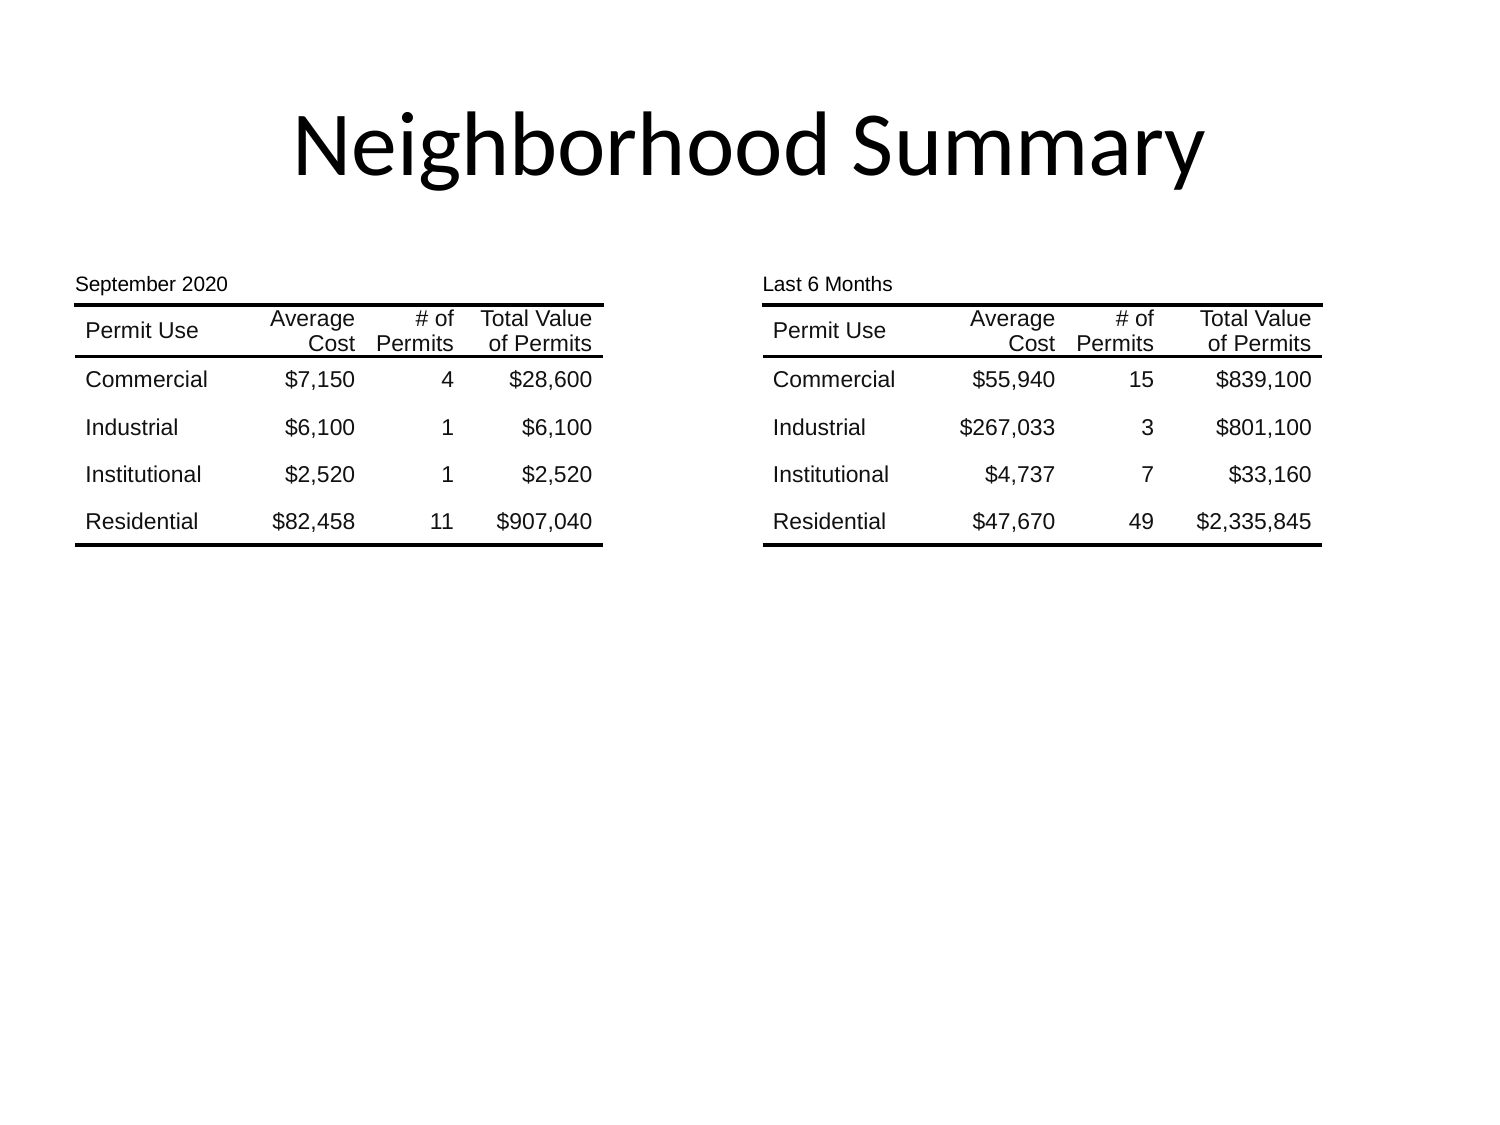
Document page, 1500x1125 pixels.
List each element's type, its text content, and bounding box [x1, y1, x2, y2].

table_cell $6,100 [464, 404, 603, 451]
table_cell Permit Use [763, 307, 928, 355]
table_cell 7 [1066, 451, 1165, 498]
table_cell Average Cost [928, 307, 1066, 355]
table_cell Total Value of Permits [1165, 307, 1322, 355]
table_cell 49 [1066, 498, 1165, 543]
table_cell $4,737 [928, 451, 1066, 498]
table_cell $55,940 [928, 358, 1066, 404]
table_cell 1 [366, 404, 464, 451]
title Neighborhood Summary [75, 45, 1425, 233]
table_cell $2,520 [464, 451, 603, 498]
table_cell 1 [366, 451, 464, 498]
table_cell $28,600 [464, 358, 603, 404]
table_cell Institutional [75, 451, 240, 498]
table_cell Industrial [763, 404, 928, 451]
table_cell $2,520 [240, 451, 366, 498]
table_cell $82,458 [240, 498, 366, 543]
table_cell Commercial [75, 358, 240, 404]
table_header Last 6 Months [763, 263, 1321, 303]
table_cell $801,100 [1165, 404, 1322, 451]
table_cell $267,033 [928, 404, 1066, 451]
table_cell 11 [366, 498, 464, 543]
table_cell Total Value of Permits [464, 307, 603, 355]
table_cell $7,150 [240, 358, 366, 404]
table_cell $33,160 [1165, 451, 1322, 498]
table_cell $6,100 [240, 404, 366, 451]
table_header September 2020 [76, 263, 602, 303]
table_cell Average Cost [240, 307, 366, 355]
table_cell 15 [1066, 358, 1165, 404]
table_cell 3 [1066, 404, 1165, 451]
table_cell Commercial [763, 358, 928, 404]
table_cell $839,100 [1165, 358, 1322, 404]
table_cell # of Permits [1066, 307, 1165, 355]
table_cell # of Permits [366, 307, 464, 355]
table_cell $907,040 [464, 498, 603, 543]
table_cell Residential [75, 498, 240, 543]
table_cell $47,670 [928, 498, 1066, 543]
table_cell $2,335,845 [1165, 498, 1322, 543]
table_cell 4 [366, 358, 464, 404]
table_cell Residential [763, 498, 928, 543]
table_cell Institutional [763, 451, 928, 498]
table_cell Permit Use [75, 307, 240, 355]
table_cell Industrial [75, 404, 240, 451]
